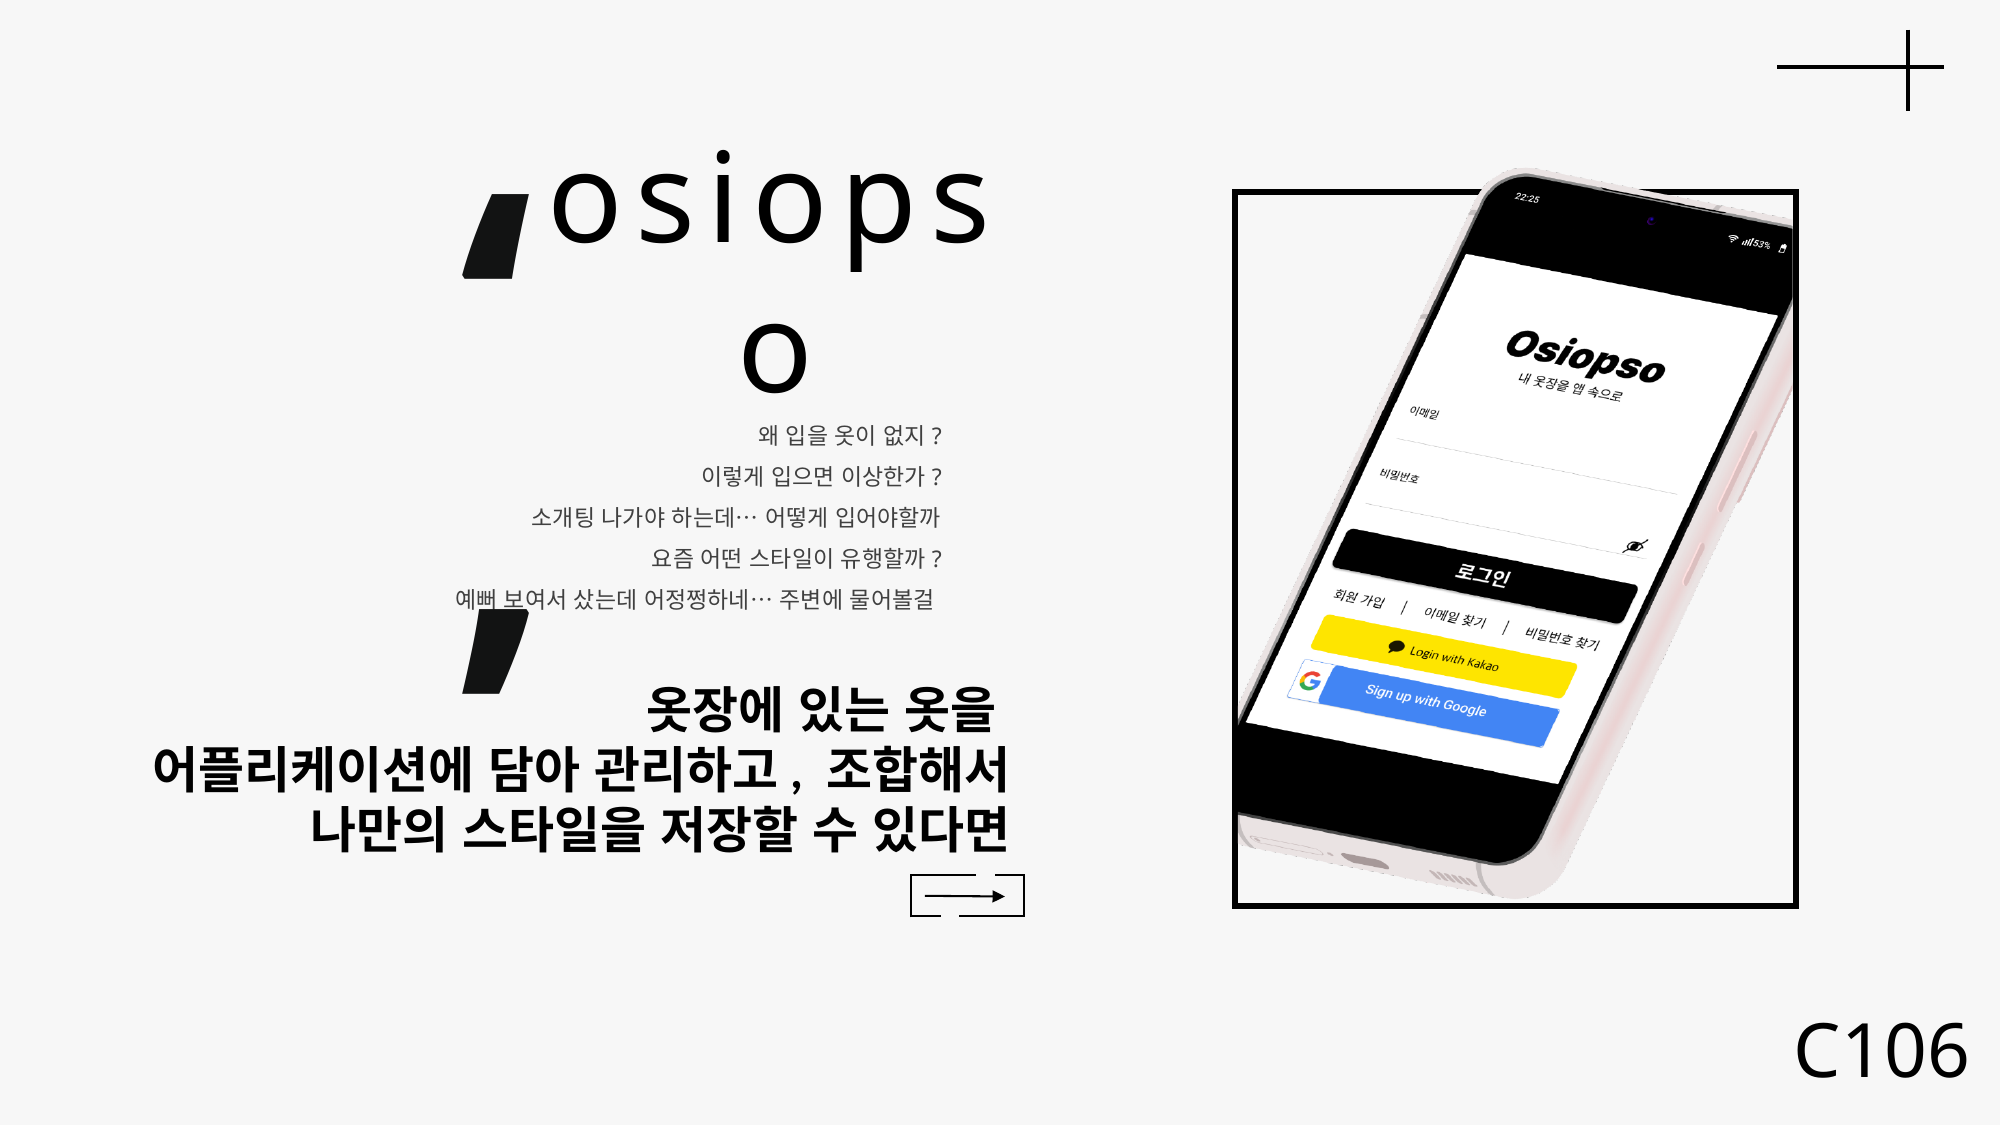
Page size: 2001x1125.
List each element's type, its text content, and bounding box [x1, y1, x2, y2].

text_box ‘ ’ [443, 88, 1139, 323]
text_box [1234, 191, 1797, 907]
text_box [1776, 29, 1945, 112]
text_box 옷장에 있는 옷을 어플리케이션에 담아 관리하고, 조합해서 나만의 스타일을 저장할 수 있다면 [137, 671, 1026, 866]
picture [1237, 160, 1793, 906]
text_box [910, 875, 1025, 918]
text_box 왜 입을 옷이 없지? 이렇게 입으면 이상한가? 소개팅 나가야 하는데… 어떻게 입어야할까 요즘 어떤 스타일이 유행할까? 예뻐 보여서 샀는데 어정쩡하네… 주변에 물어볼걸 [345, 400, 957, 621]
text_box C106 [1779, 994, 2000, 1100]
text_box osiopso [505, 323, 1046, 425]
